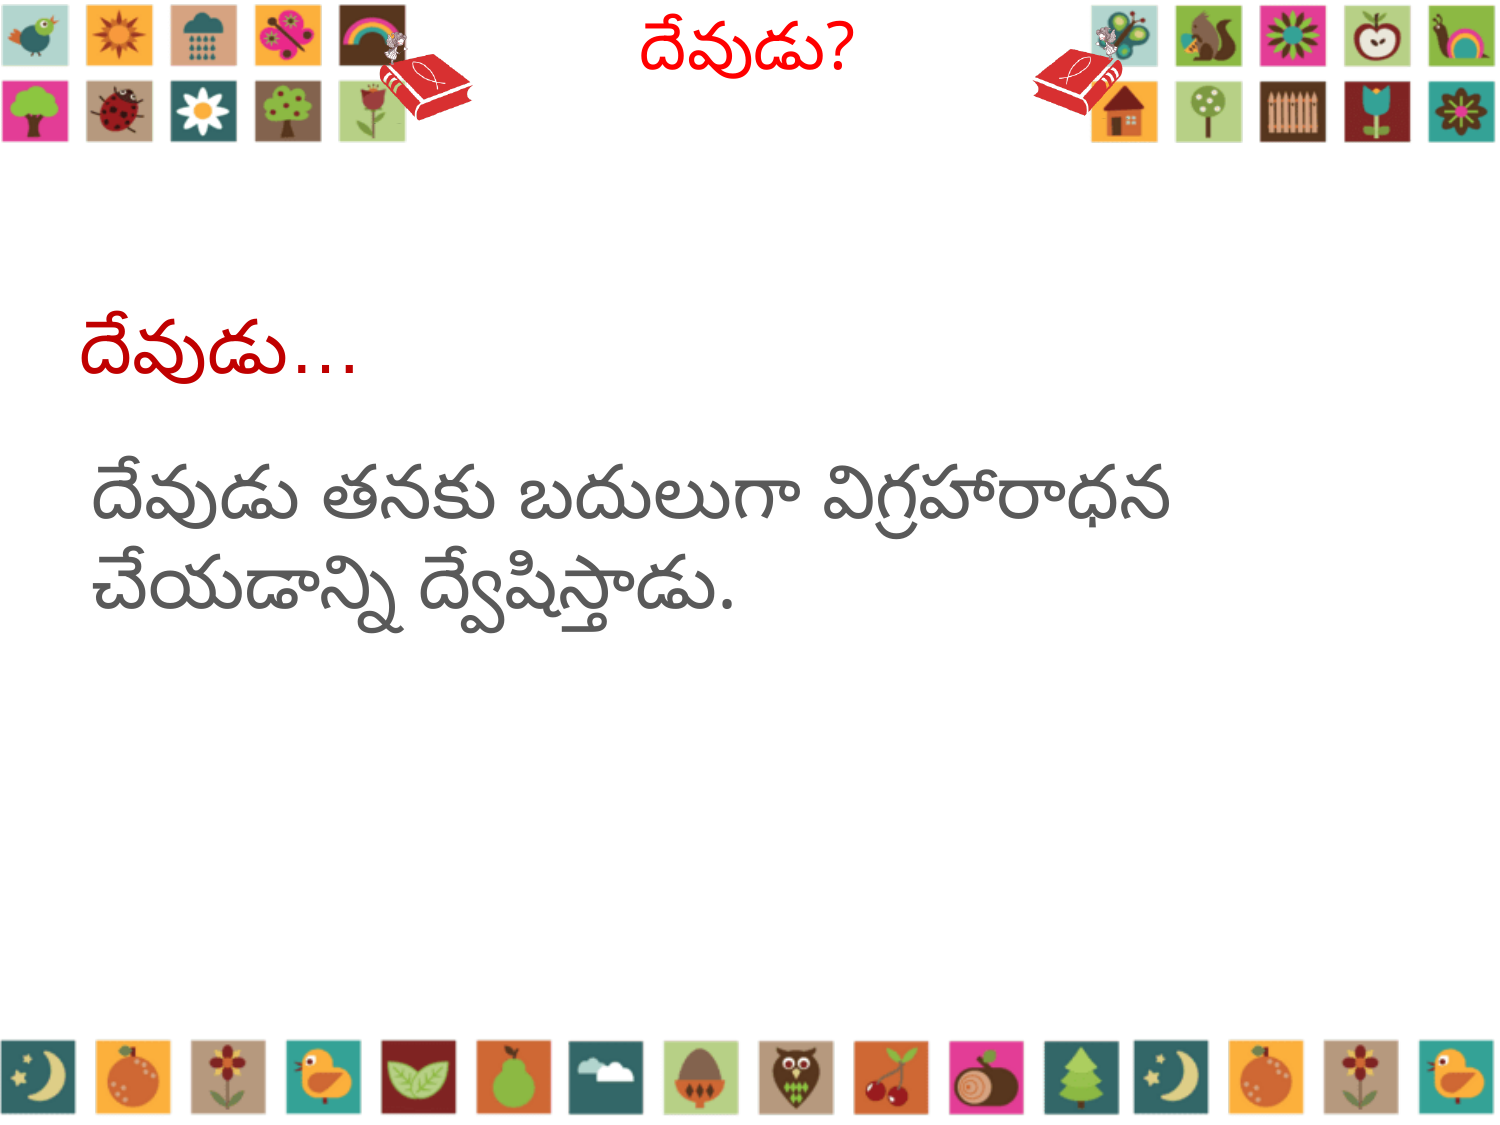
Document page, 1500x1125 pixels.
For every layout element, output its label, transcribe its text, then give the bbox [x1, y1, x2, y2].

text_box దేవుడు తనకు బదులుగా విగ్రహారాధన చేయడాన్ని ద్వేషిస్తాడు. [76, 436, 1424, 722]
text_box దేవుడు… [64, 290, 1412, 396]
picture [0, 3, 505, 150]
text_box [0, 1028, 1500, 1118]
picture [1000, 3, 1500, 150]
text_box దేవుడు? [414, 0, 1080, 91]
